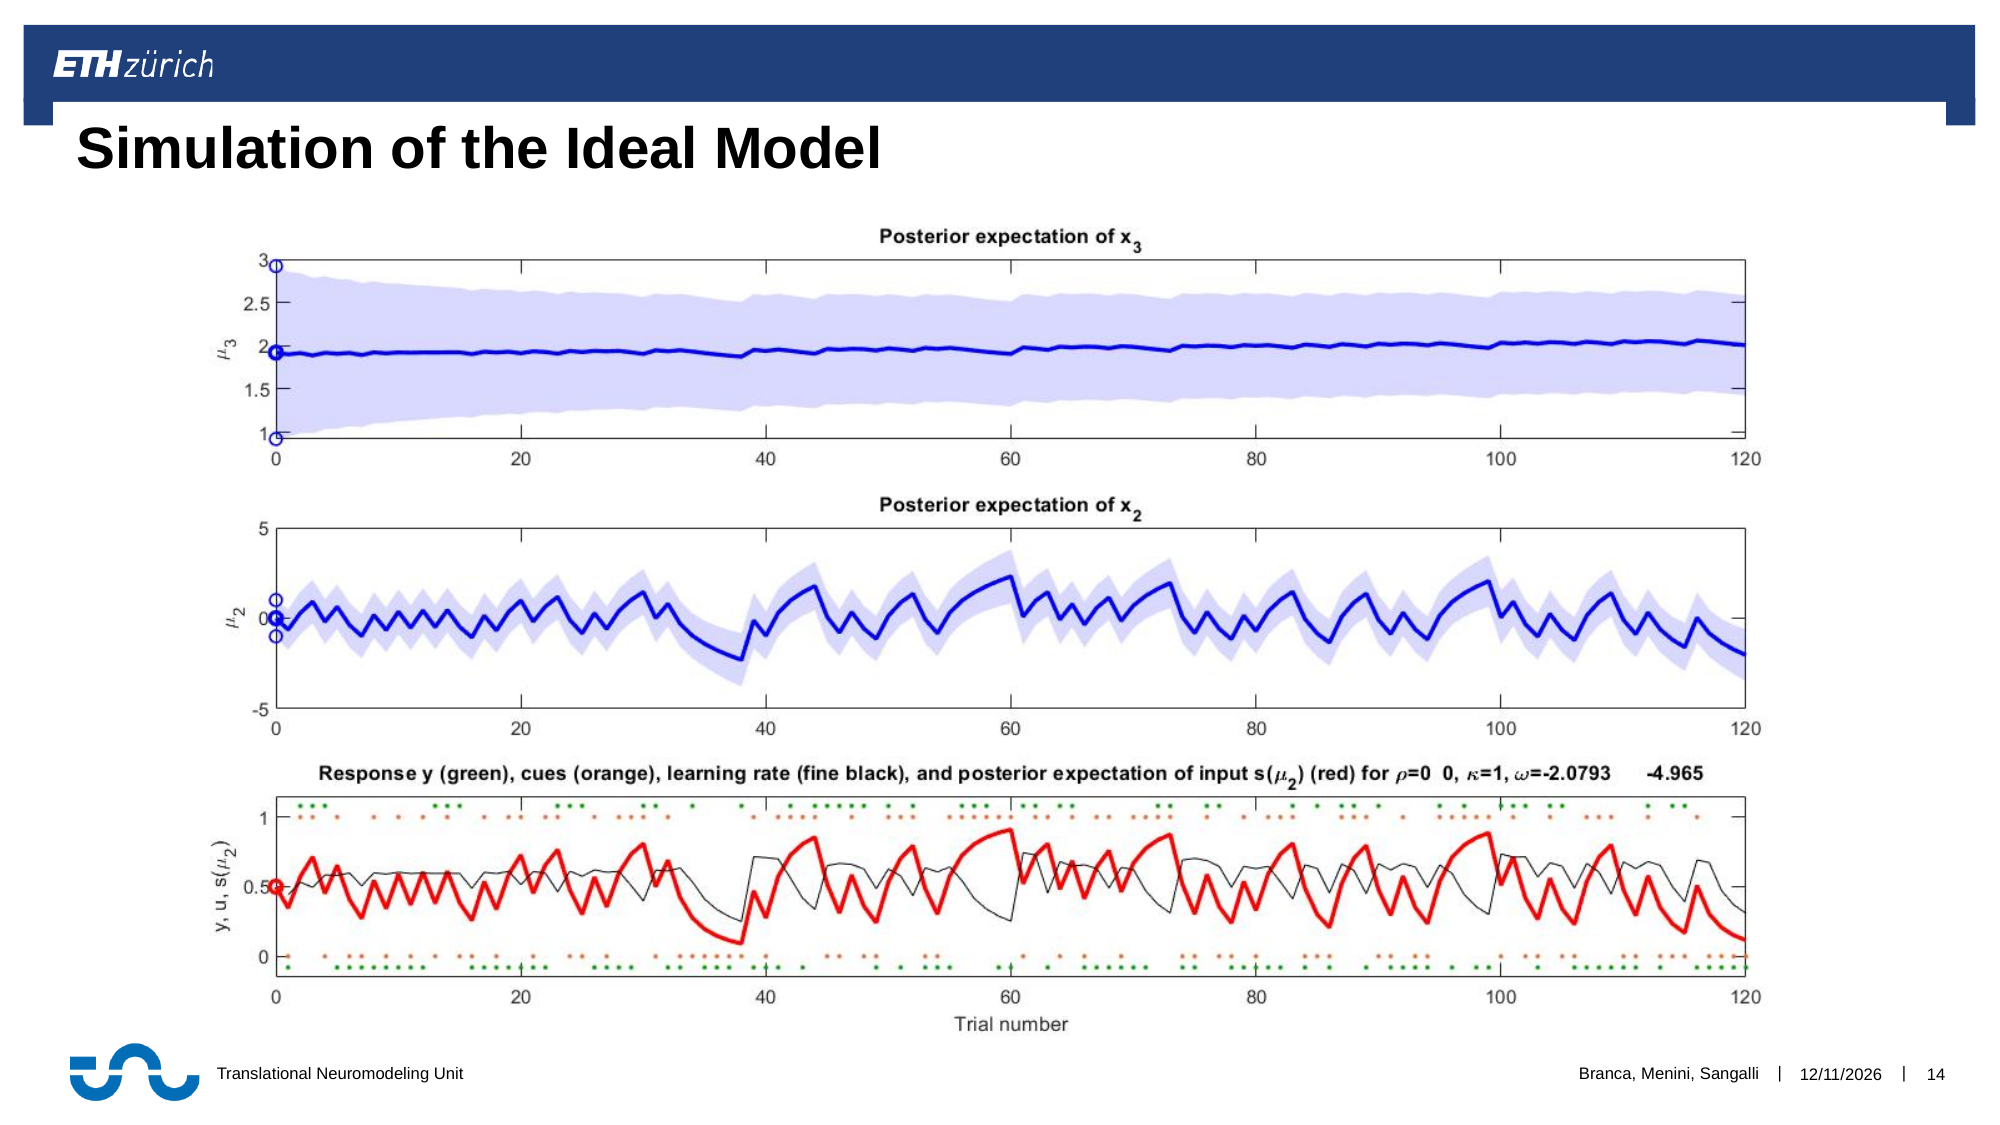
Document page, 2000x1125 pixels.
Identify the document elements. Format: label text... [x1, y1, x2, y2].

slide_number 14 [1906, 1034, 1966, 1112]
footer Branca, Menini, Sangalli [999, 1055, 1760, 1111]
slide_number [1790, 1034, 1892, 1112]
title Simulation of the Ideal Model [53, 101, 1946, 262]
picture [66, 218, 1807, 1111]
